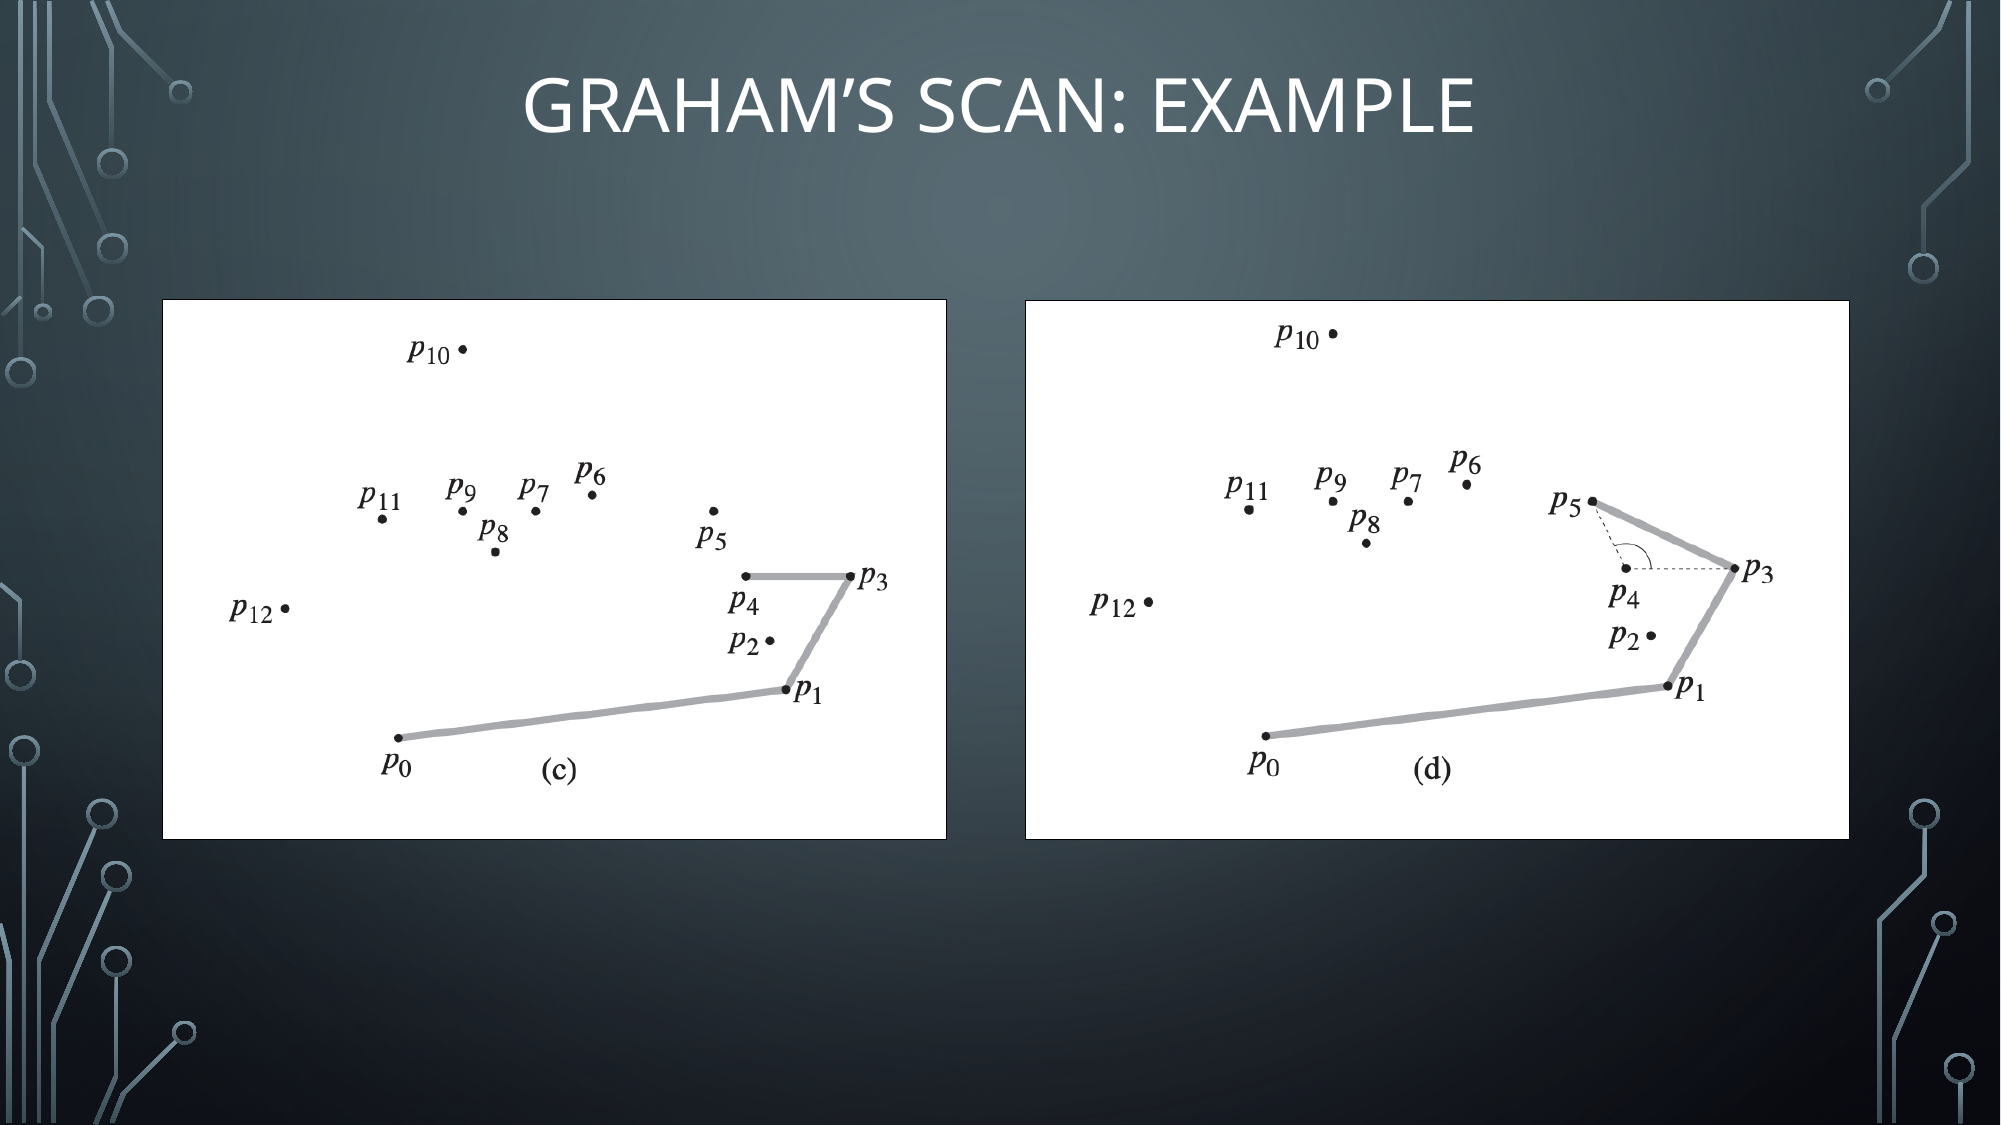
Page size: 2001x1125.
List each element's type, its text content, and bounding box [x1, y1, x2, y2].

picture [1024, 300, 1850, 840]
picture [162, 299, 948, 840]
title Graham’s Scan: Example [187, 37, 1813, 179]
